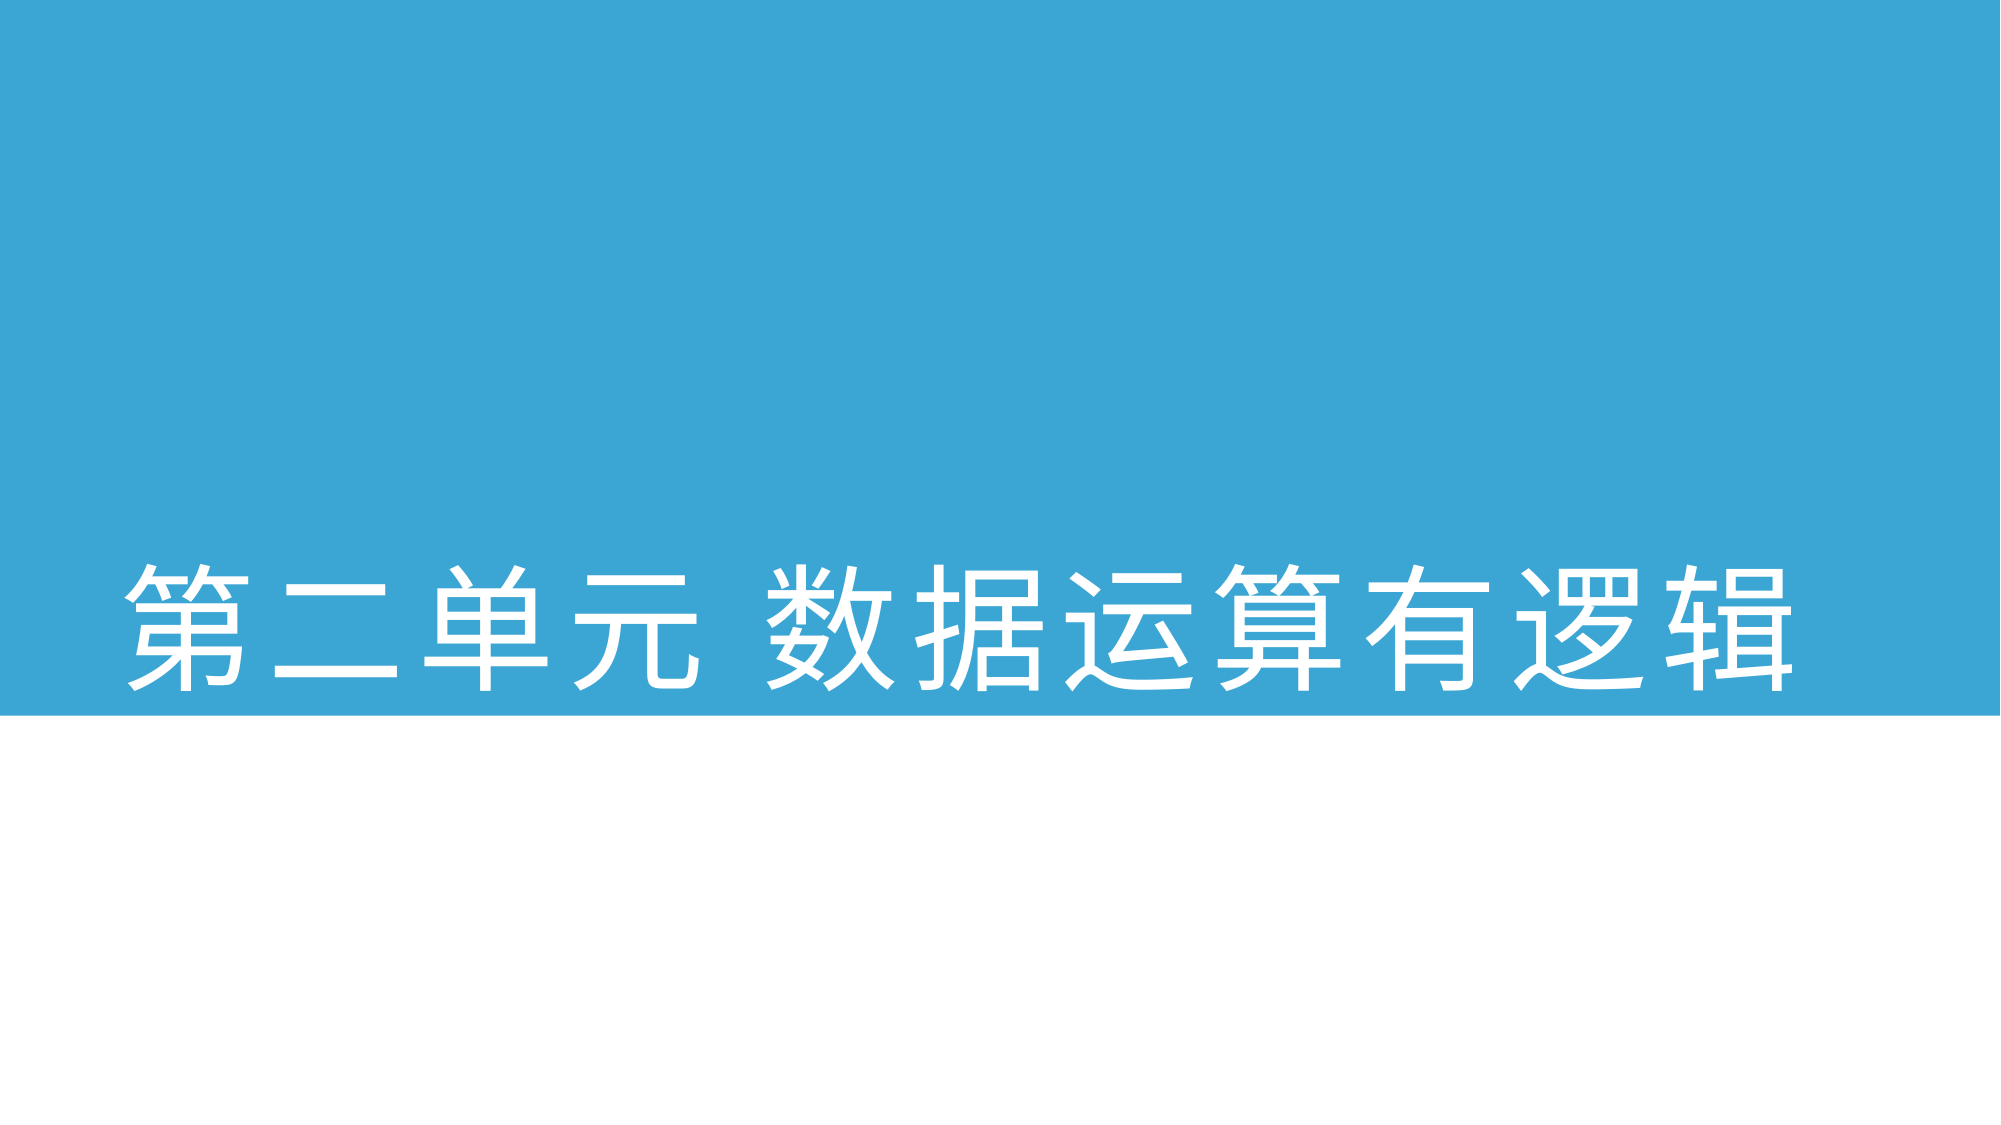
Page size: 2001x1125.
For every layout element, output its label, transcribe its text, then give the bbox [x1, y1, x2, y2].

text_box 第二单元 数据运算有逻辑 [103, 502, 1814, 716]
text_box [0, 0, 2000, 717]
